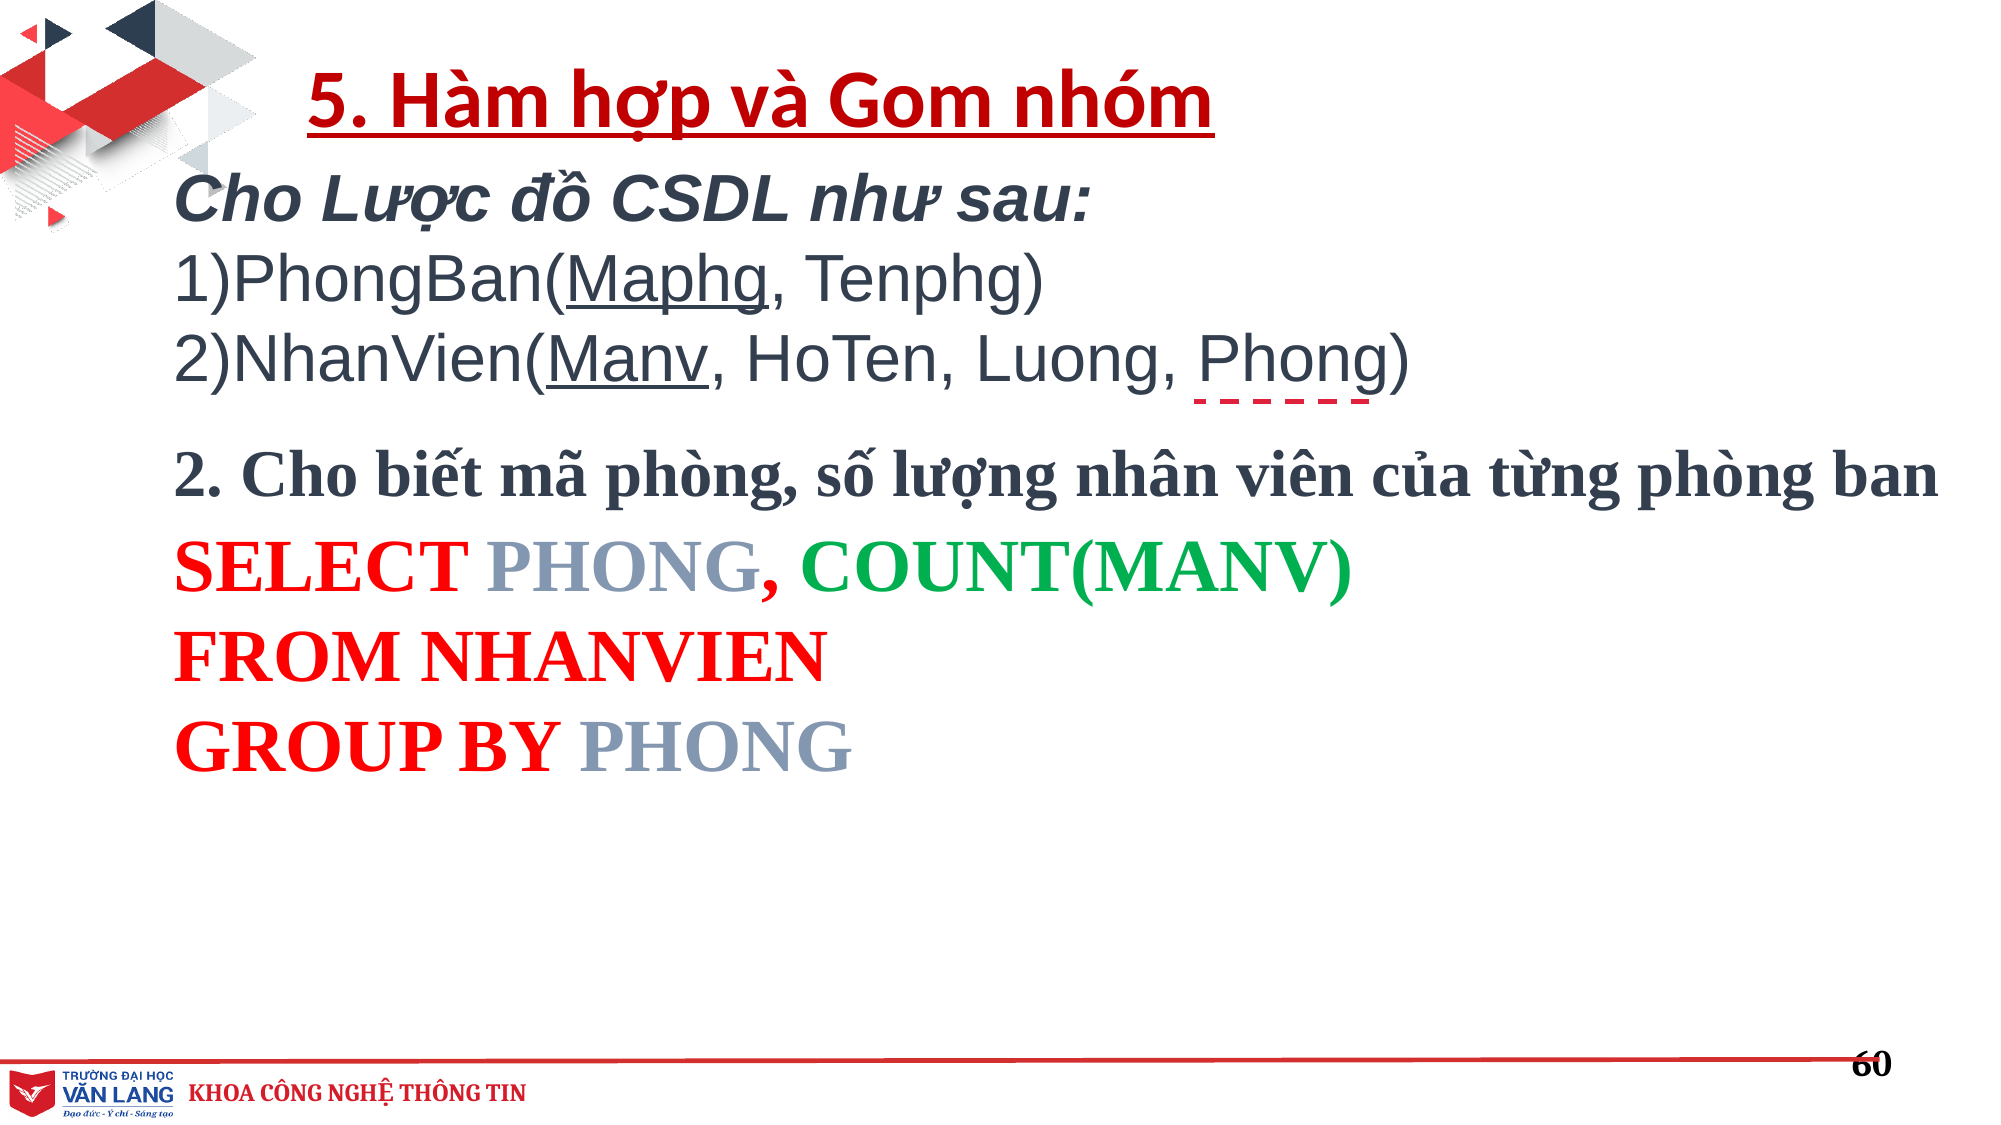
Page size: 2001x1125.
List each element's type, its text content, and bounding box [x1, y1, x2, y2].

title 5. Hàm hợp và Gom nhóm [292, 48, 2000, 153]
picture [8, 1069, 173, 1118]
text_box Cho Lược đồ CSDL như sau: 1)PhongBan(Maphg, Tenphg) 2)NhanVien(Manv, HoTen, Luong, Phong) 2. Cho biết mã phòng, số lượng nhân viên của từng phòng ban [158, 153, 2000, 511]
picture [0, 0, 256, 233]
text_box SELECT PHONG, COUNT(MANV) FROM NHANVIEN GROUP BY PHONG [158, 510, 1509, 793]
